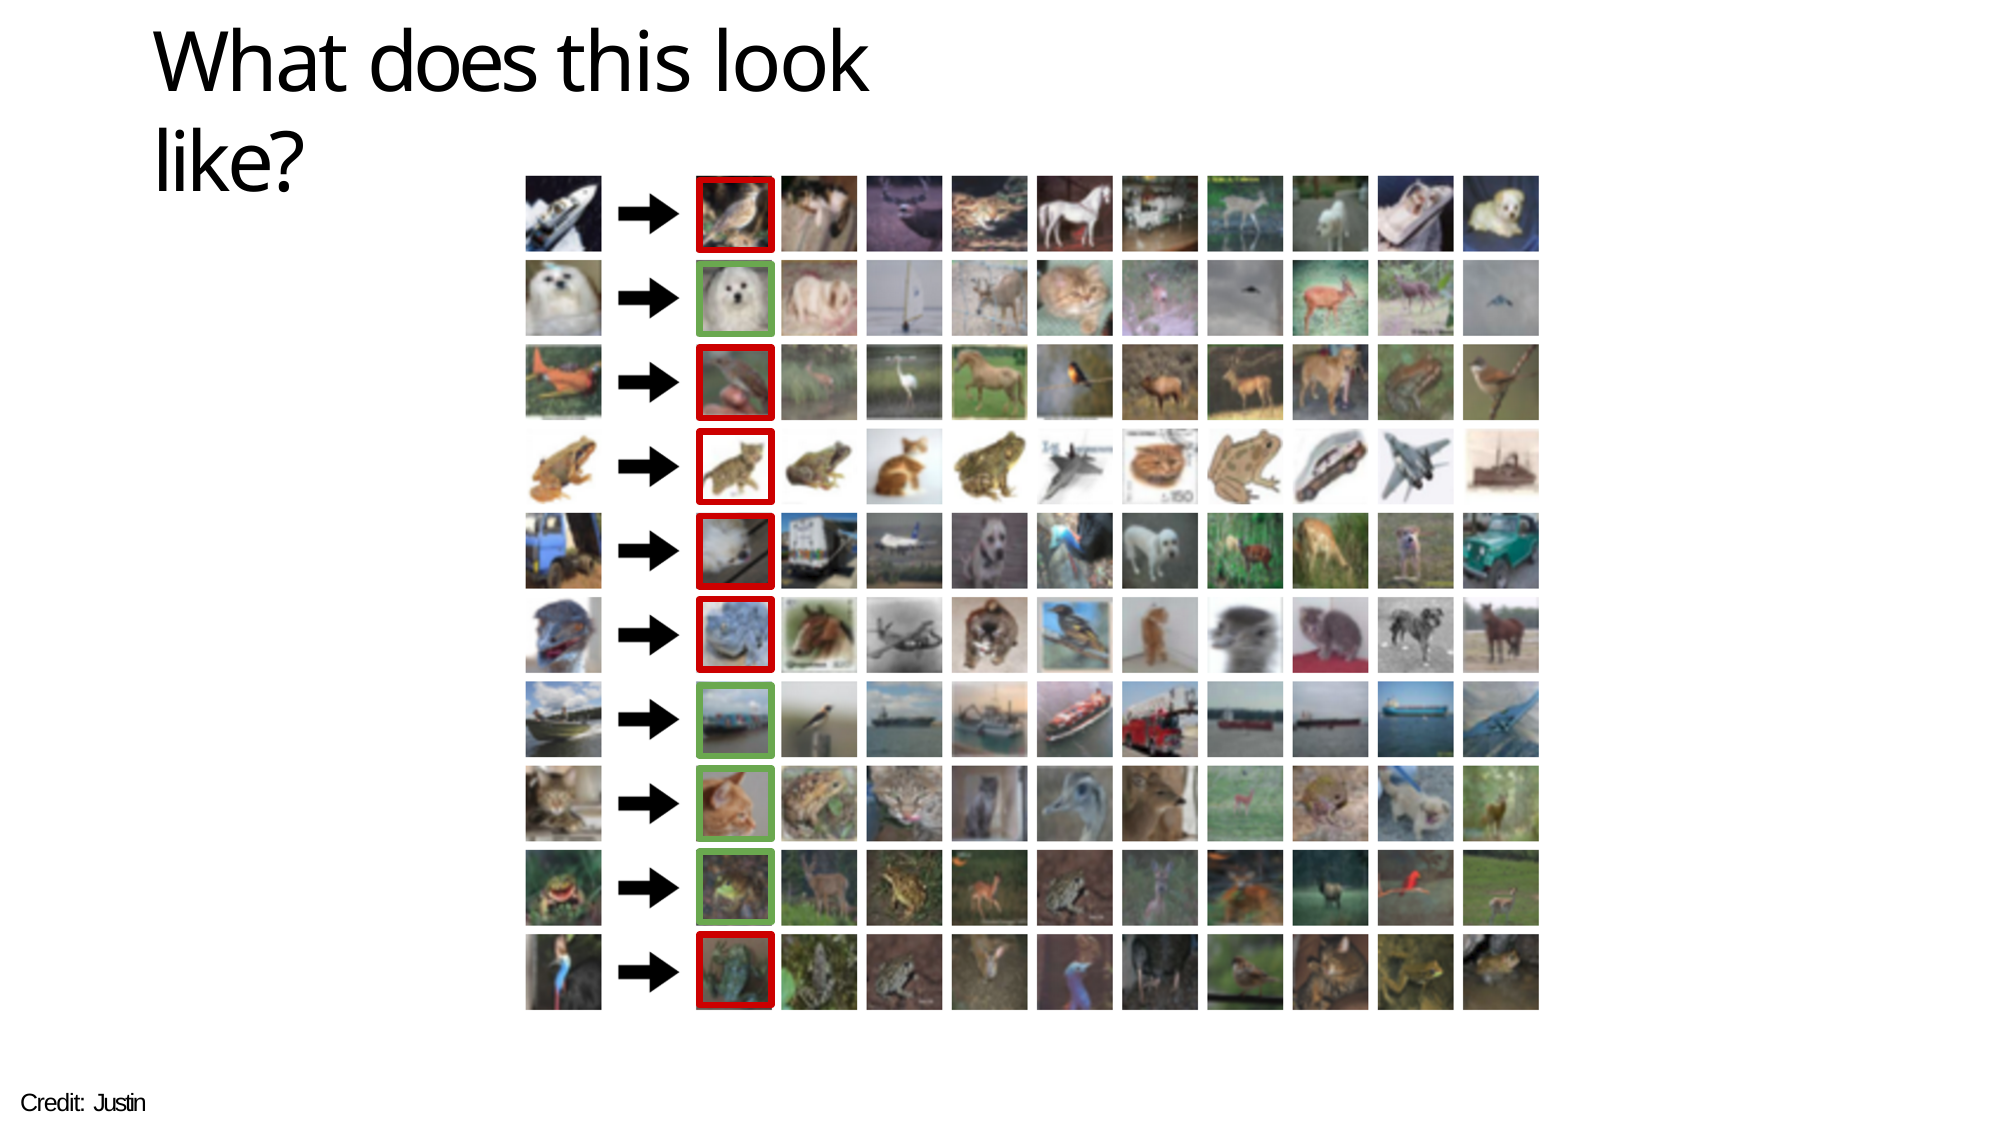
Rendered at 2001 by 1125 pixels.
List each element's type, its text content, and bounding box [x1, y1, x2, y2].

title What does this look like? [150, 5, 987, 208]
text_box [525, 174, 1540, 1011]
text_box Credit: Justin [17, 1085, 235, 1116]
